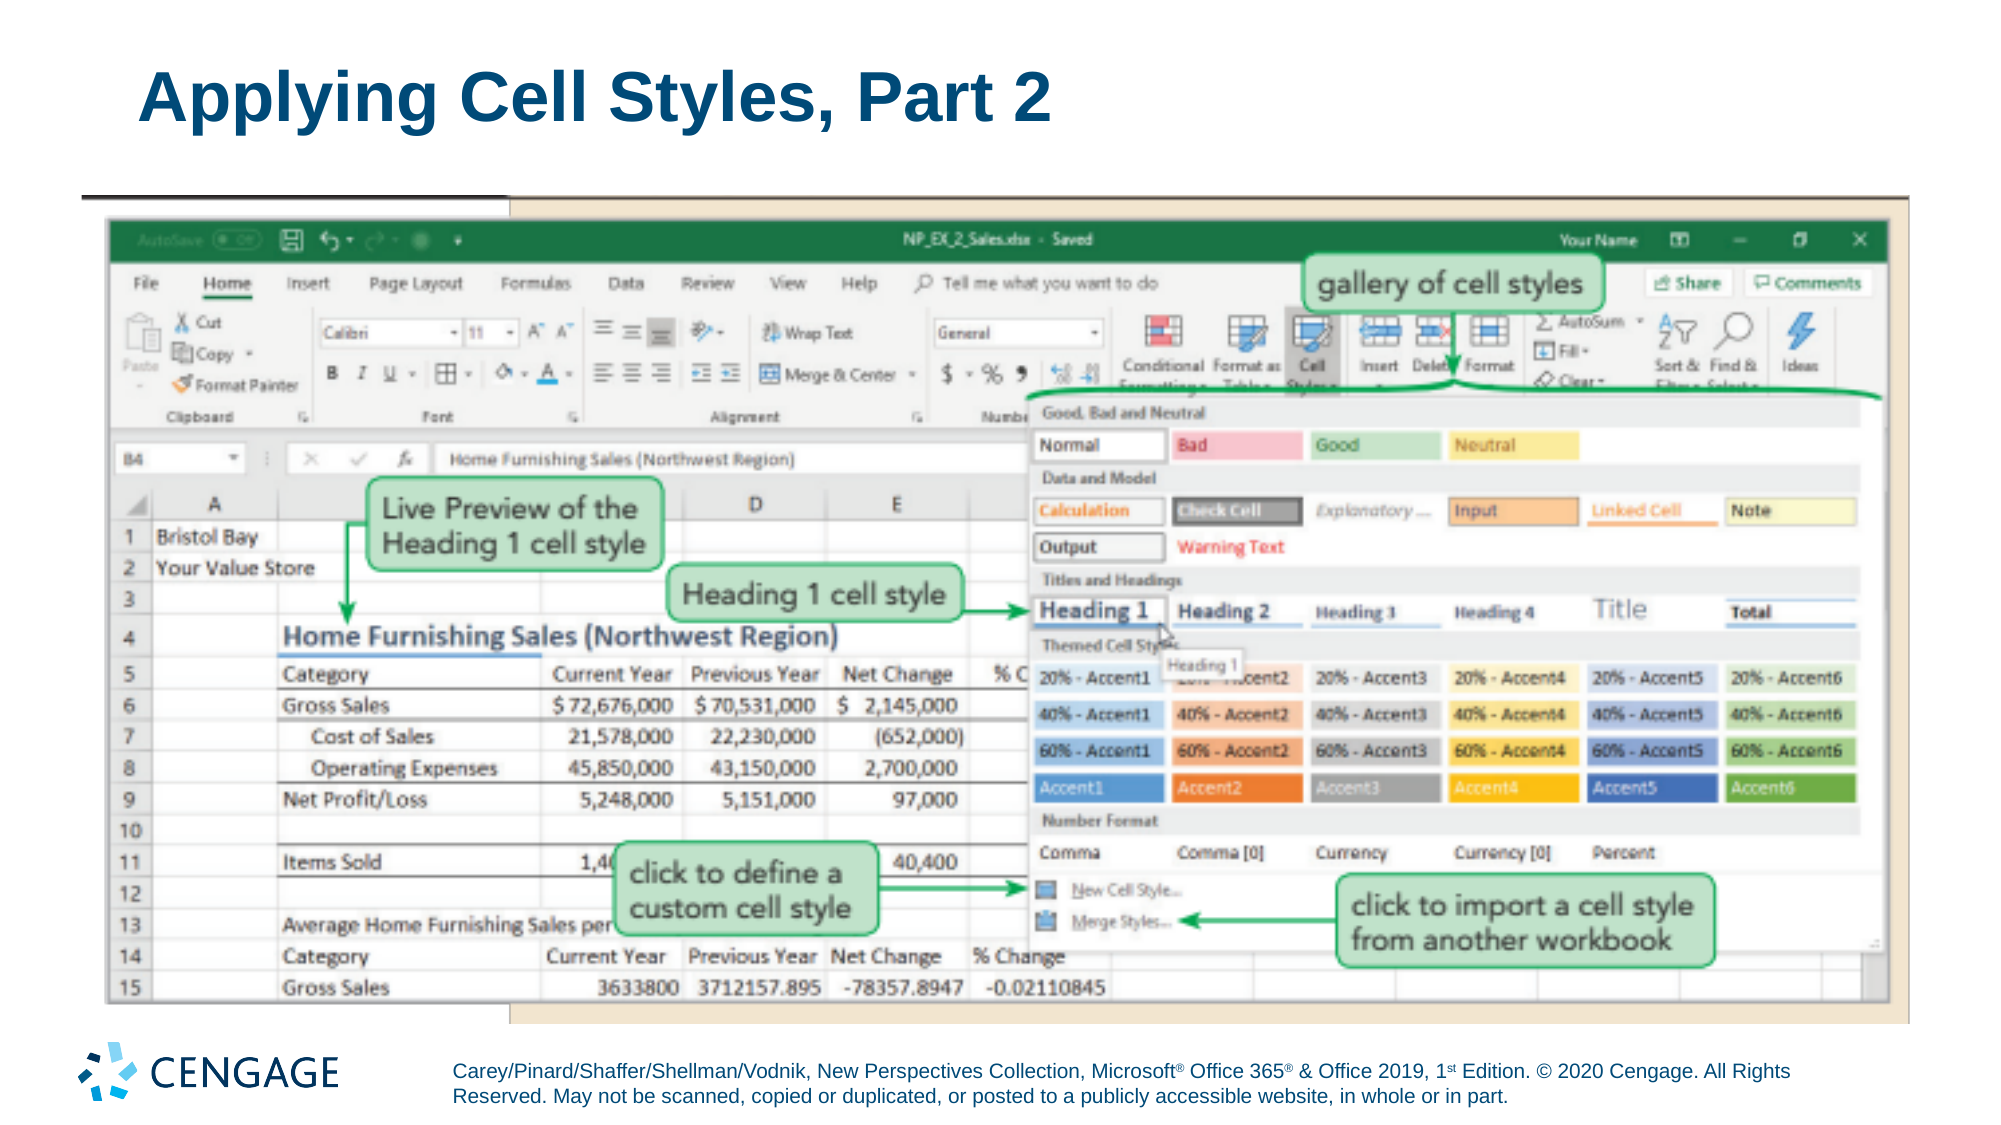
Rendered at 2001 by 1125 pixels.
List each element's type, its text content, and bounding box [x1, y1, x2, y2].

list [81, 195, 1920, 1024]
picture [78, 1042, 338, 1101]
title Applying Cell Styles, Part 2 [137, 59, 1863, 171]
